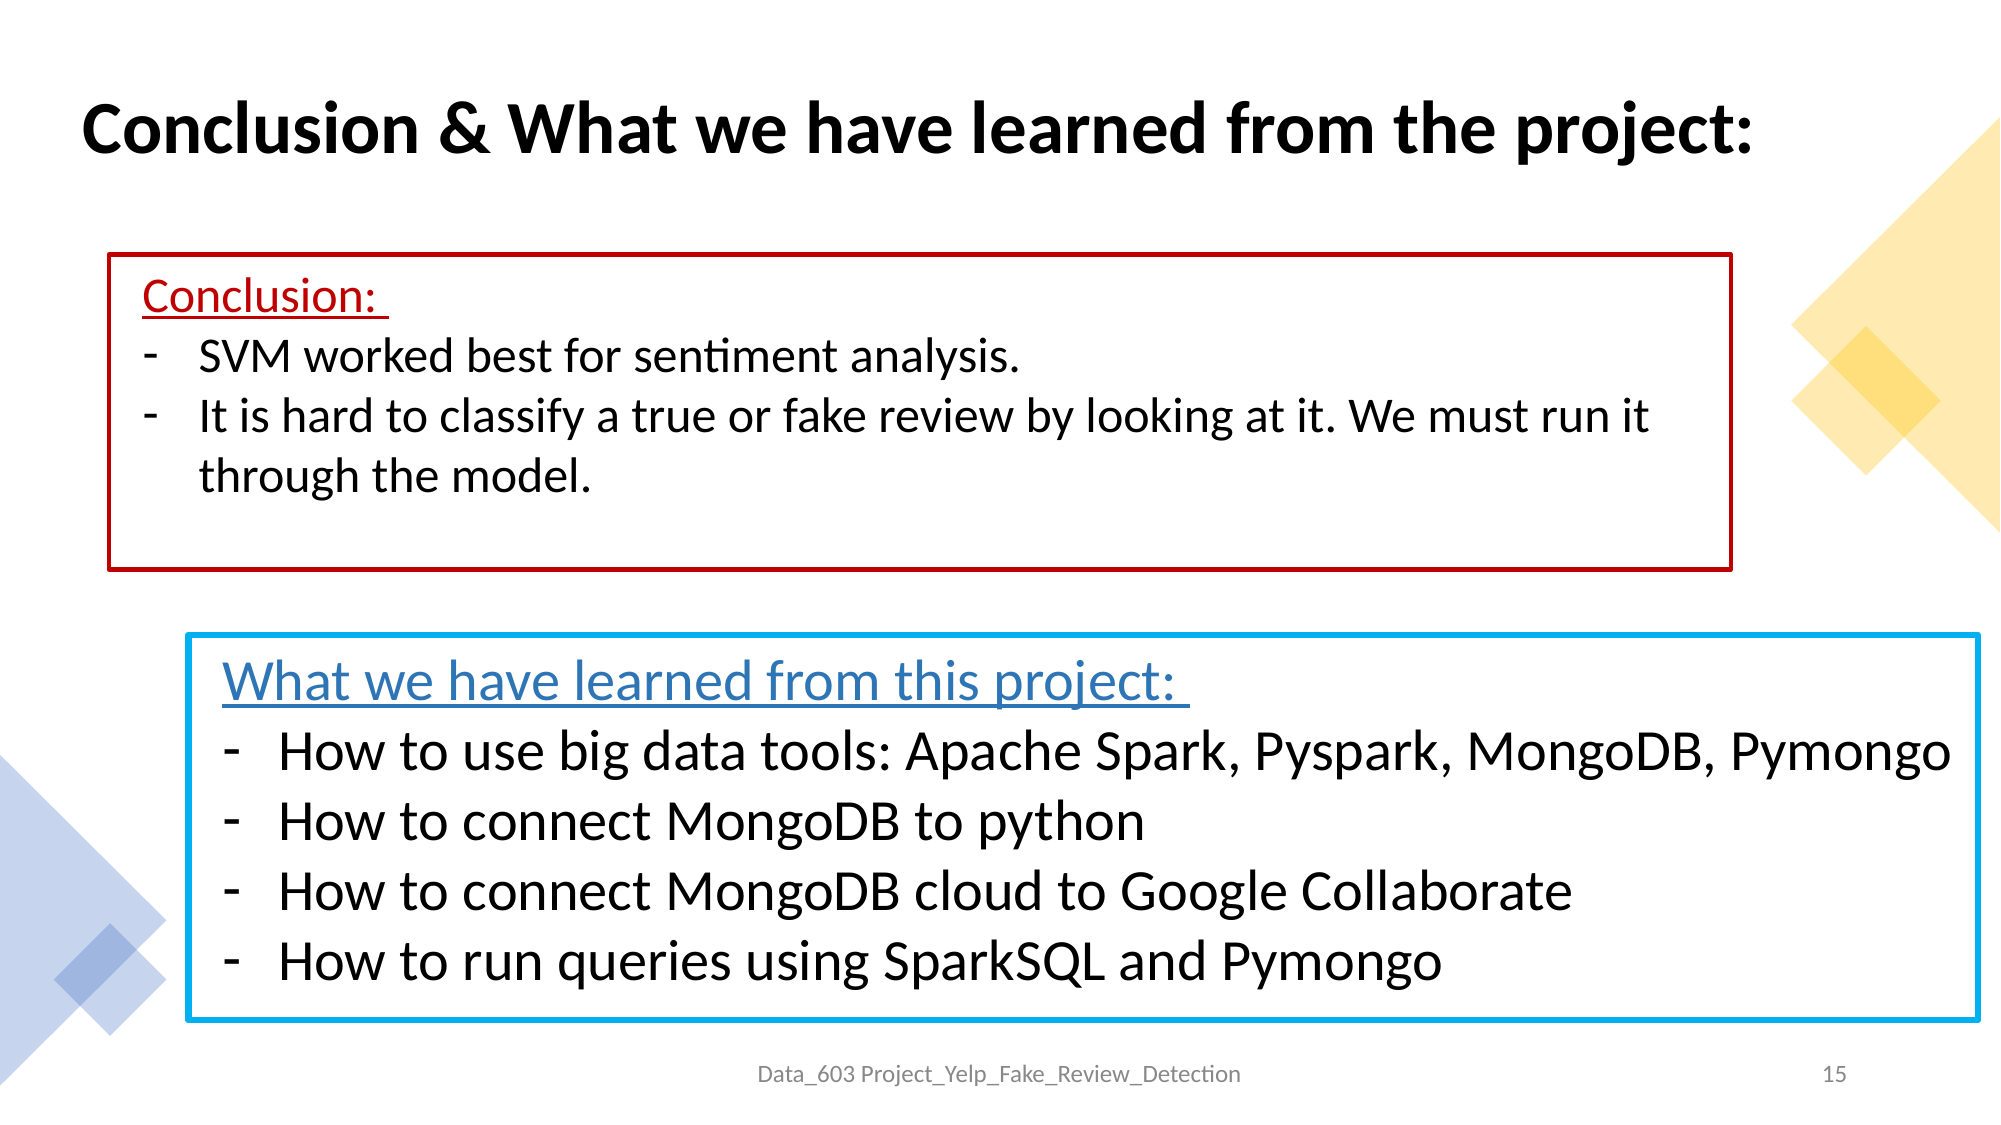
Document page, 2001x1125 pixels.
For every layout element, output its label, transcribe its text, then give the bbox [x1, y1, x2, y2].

text_box [0, 4, 2000, 1125]
text_box [1791, 363, 1904, 476]
text_box [1791, 116, 2000, 533]
text_box [53, 923, 167, 1036]
slide_number 15 [1412, 1042, 1863, 1103]
list What we have learned from this project: How to use big data tools: Apache Spark, Pyspark, MongoDB, Pymongo How to connect MongoDB to python How to connect MongoDB cloud to Google Collaborate How to run queries using SparkSQL and Pymongo [188, 634, 1978, 1021]
footer Data_603 Project_Yelp_Fake_Review_Detection [662, 1042, 1338, 1103]
text_box [0, 754, 167, 1086]
title Conclusion & What we have learned from the project: [28, 67, 1811, 193]
text_box Conclusion: SVM worked best for sentiment analysis. It is hard to classify a true or fake review by looking at it. We must run it through the model. [108, 254, 1731, 570]
